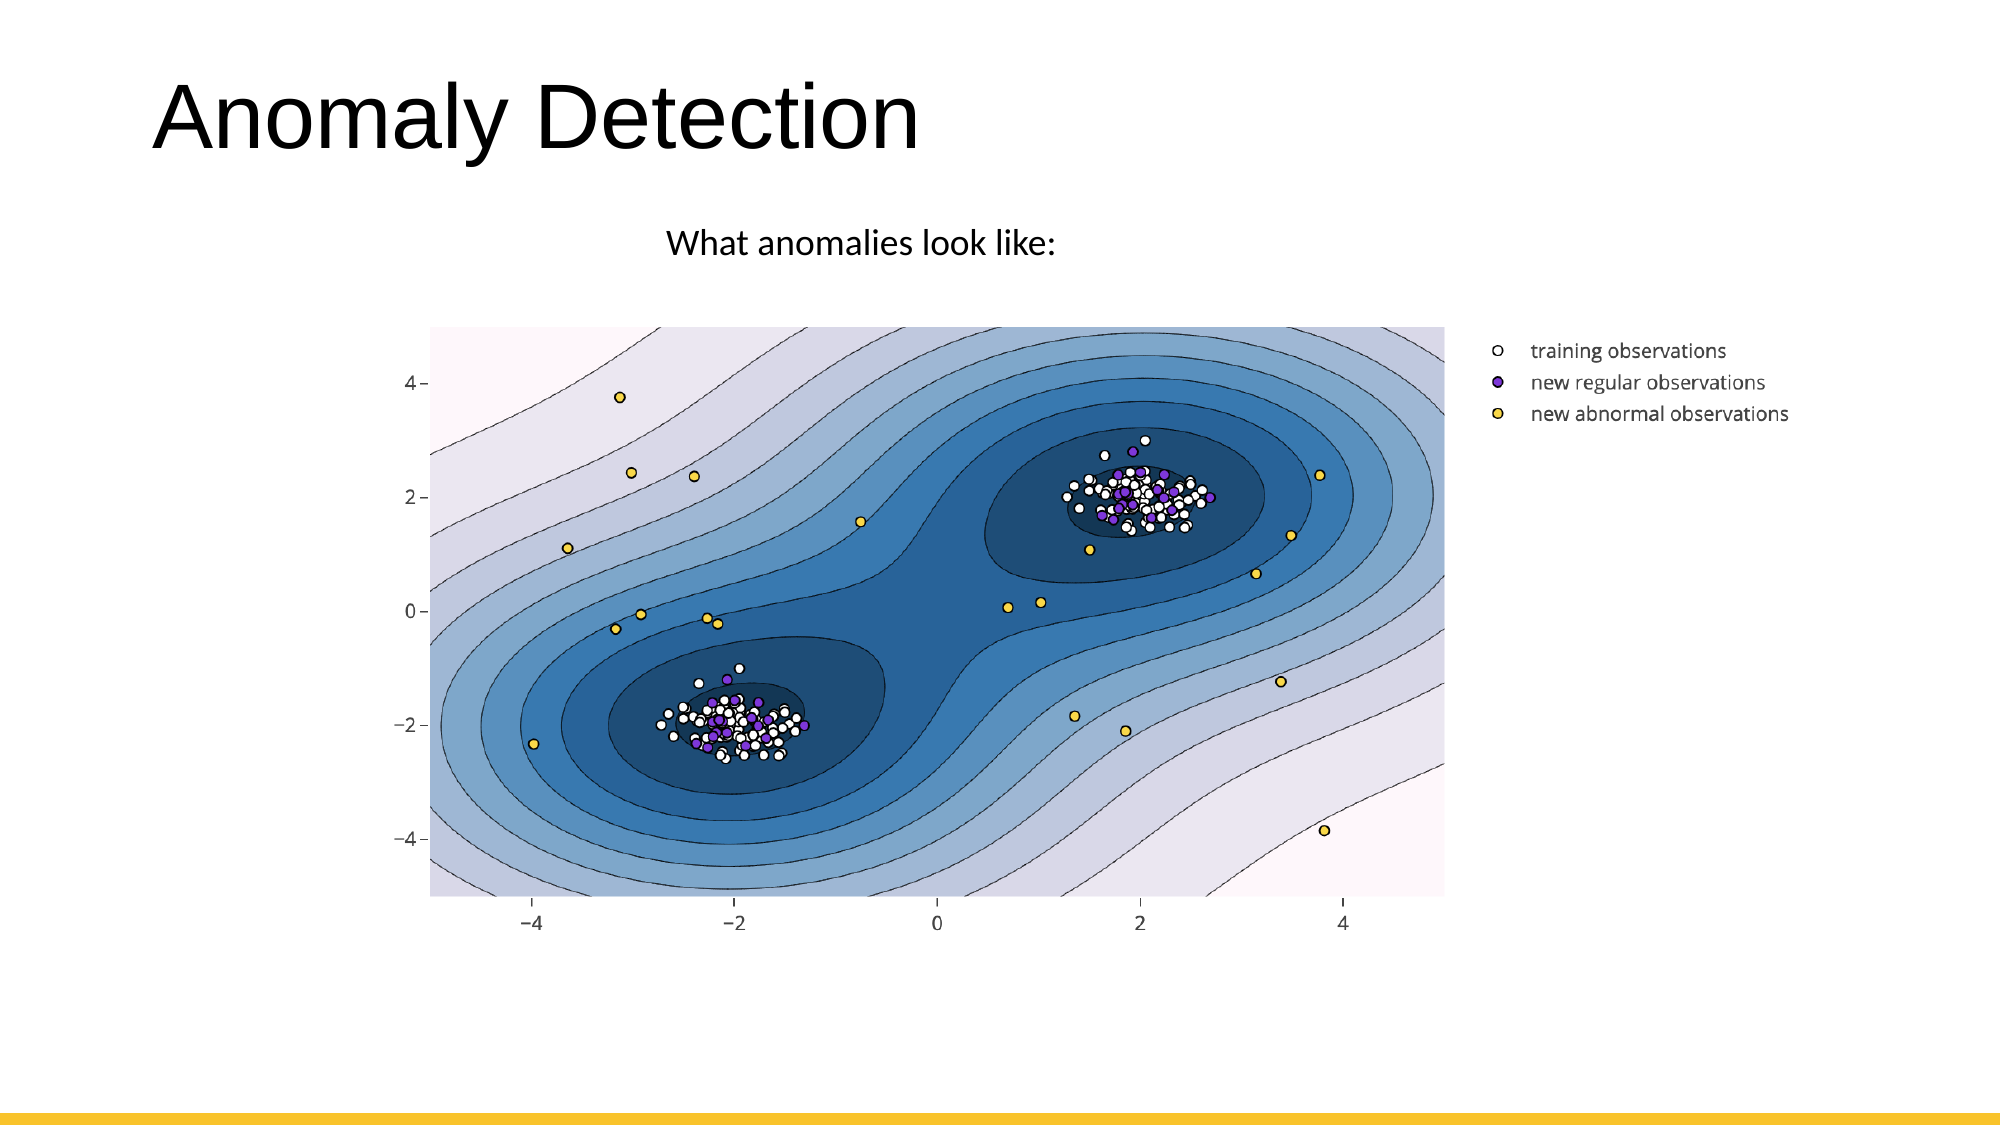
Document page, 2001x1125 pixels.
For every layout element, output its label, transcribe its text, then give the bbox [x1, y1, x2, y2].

list What anomalies look like: [651, 215, 1543, 316]
text_box [0, 1113, 2000, 1125]
picture [385, 317, 1840, 945]
title Anomaly Detection [137, 9, 1863, 228]
